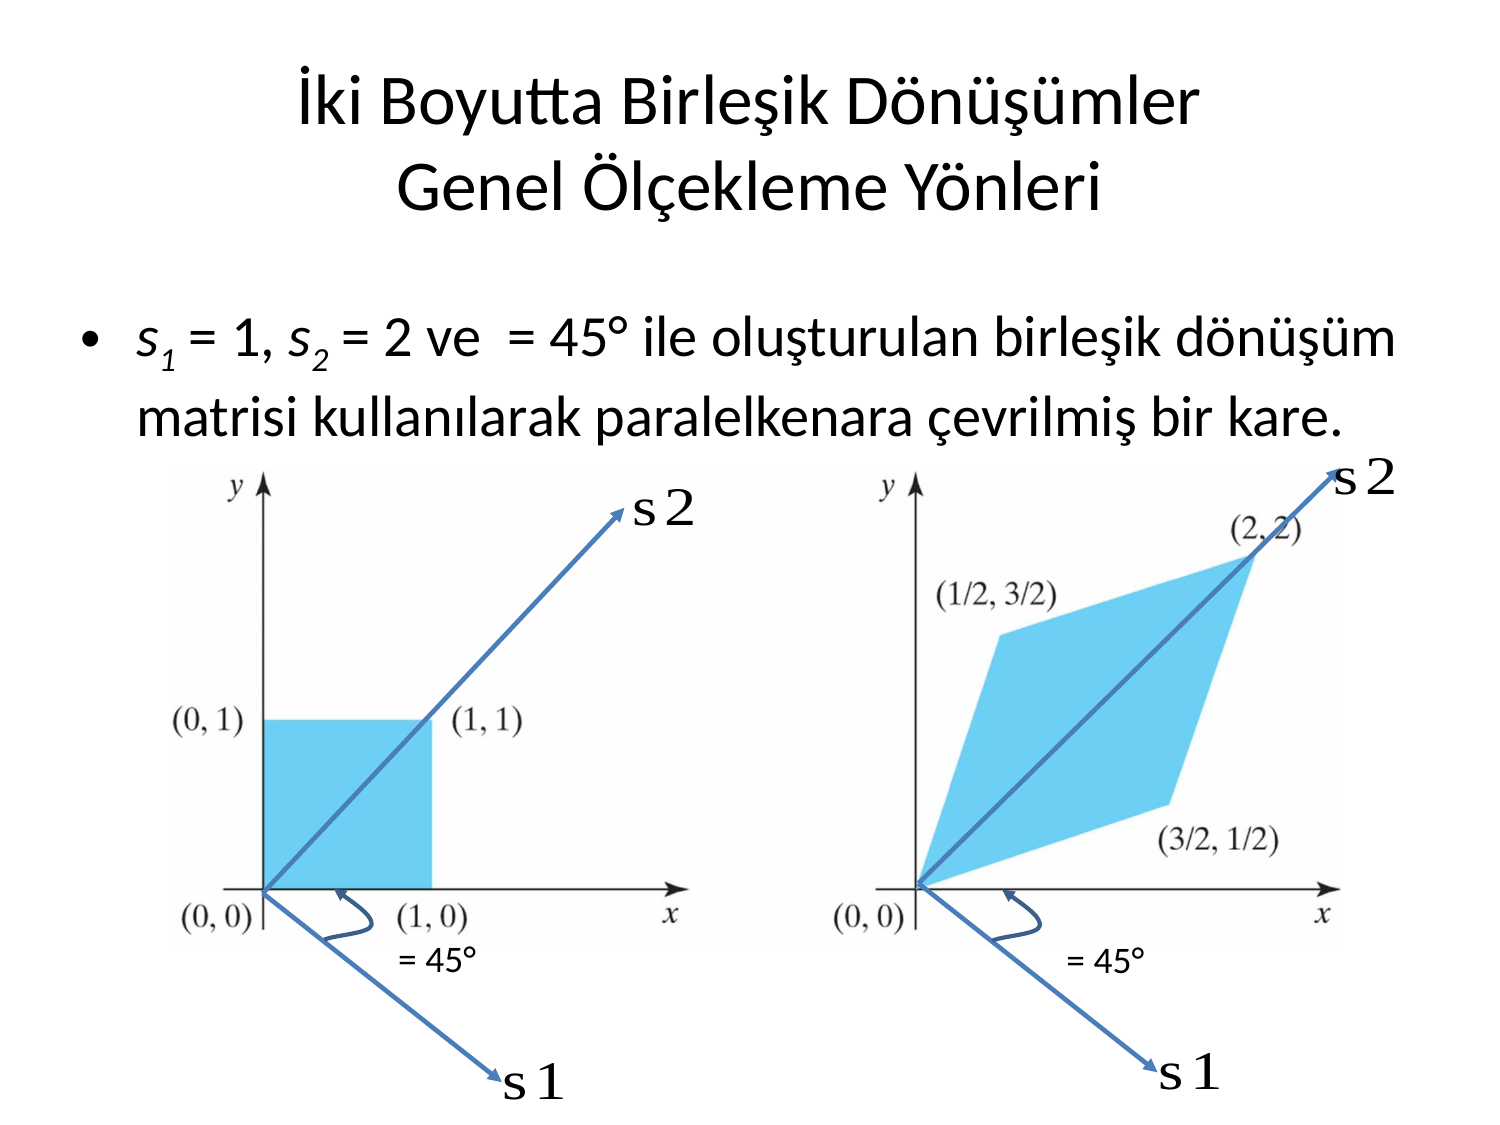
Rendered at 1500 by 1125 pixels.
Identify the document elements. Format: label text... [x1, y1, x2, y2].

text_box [918, 467, 1341, 884]
picture [1158, 884, 1341, 948]
picture [170, 467, 918, 948]
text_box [262, 507, 625, 894]
title İki Boyutta Birleşik Dönüşümler Genel Ölçekleme Yönleri [75, 45, 1425, 233]
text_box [262, 892, 503, 1083]
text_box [918, 883, 1158, 1073]
